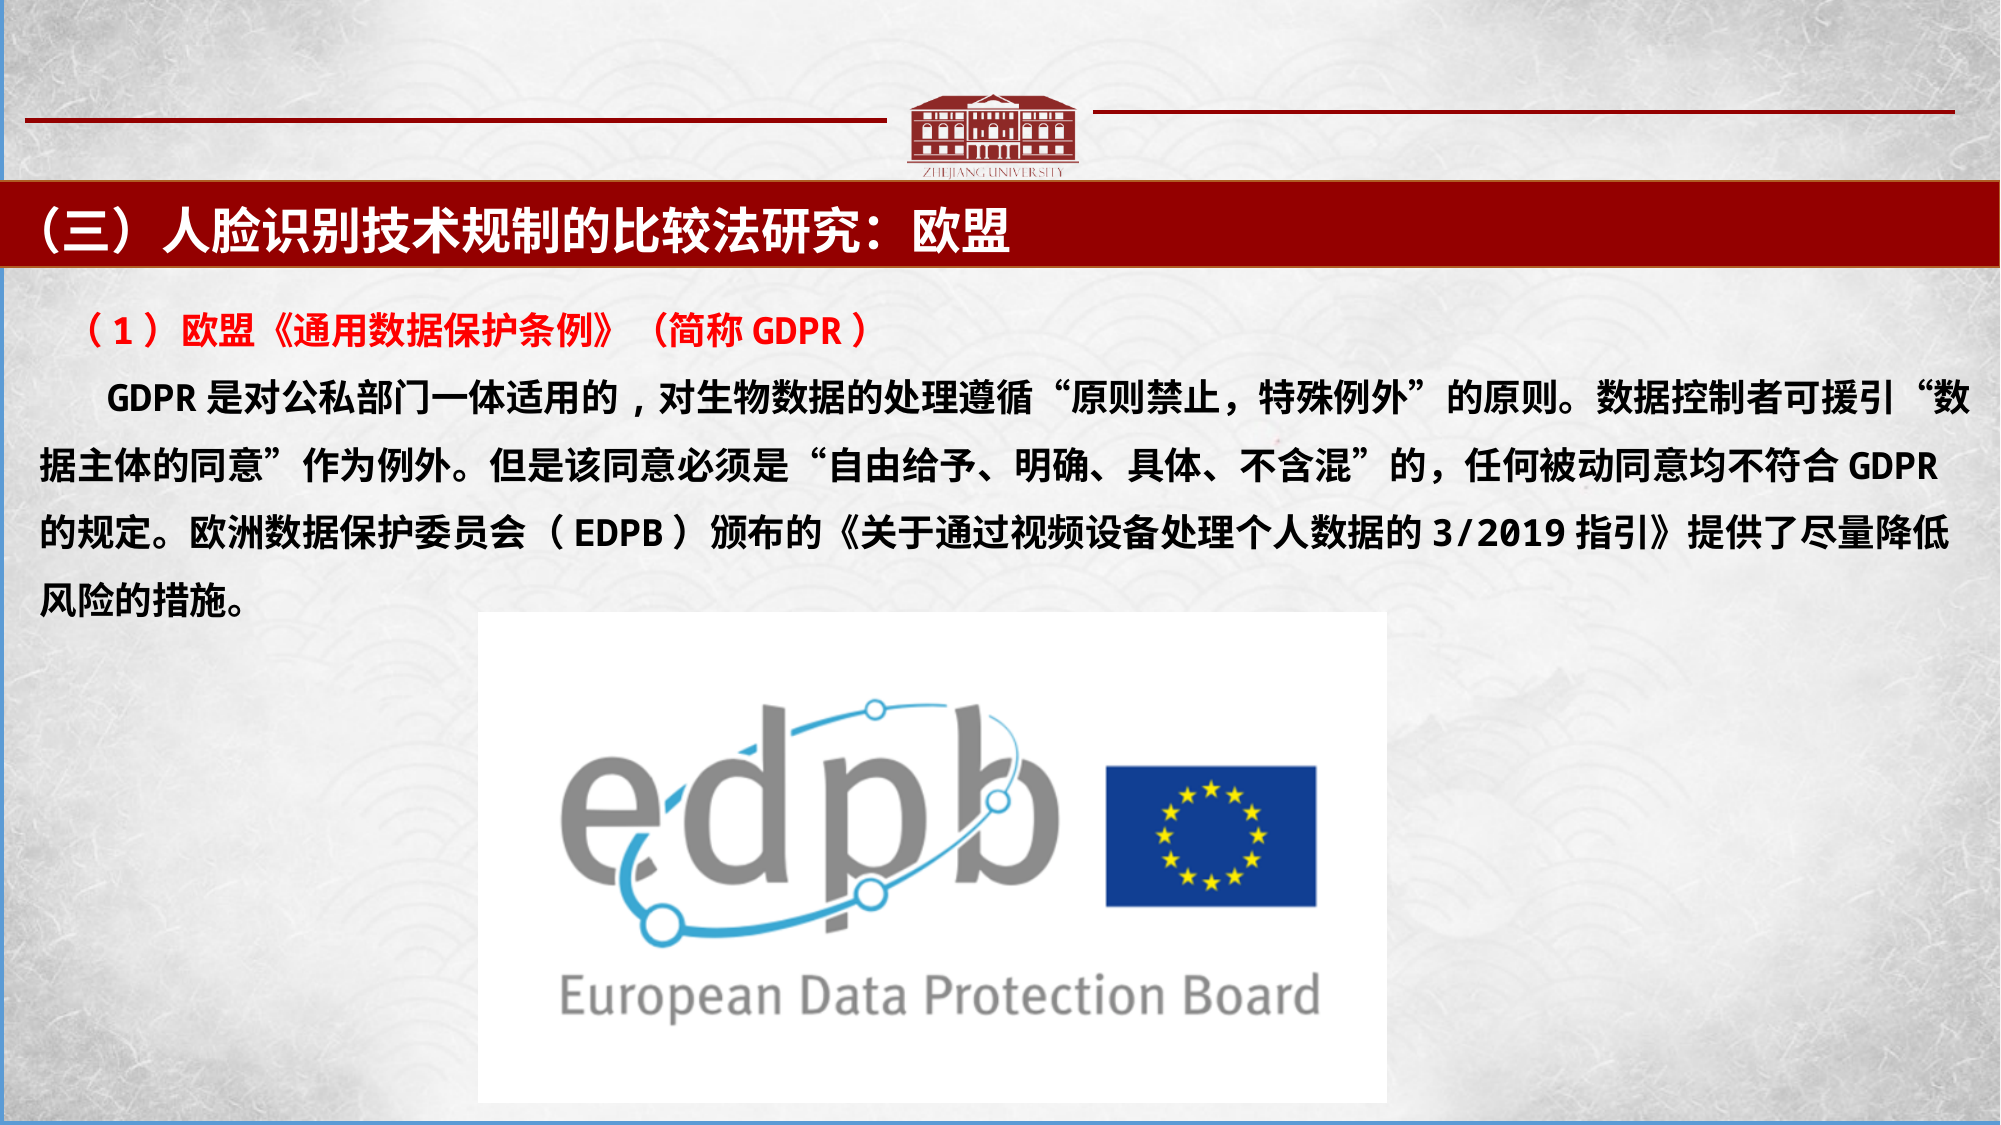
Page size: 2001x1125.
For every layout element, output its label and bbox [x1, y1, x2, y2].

text_box [0, 186, 4, 267]
picture [4, 0, 2001, 1125]
